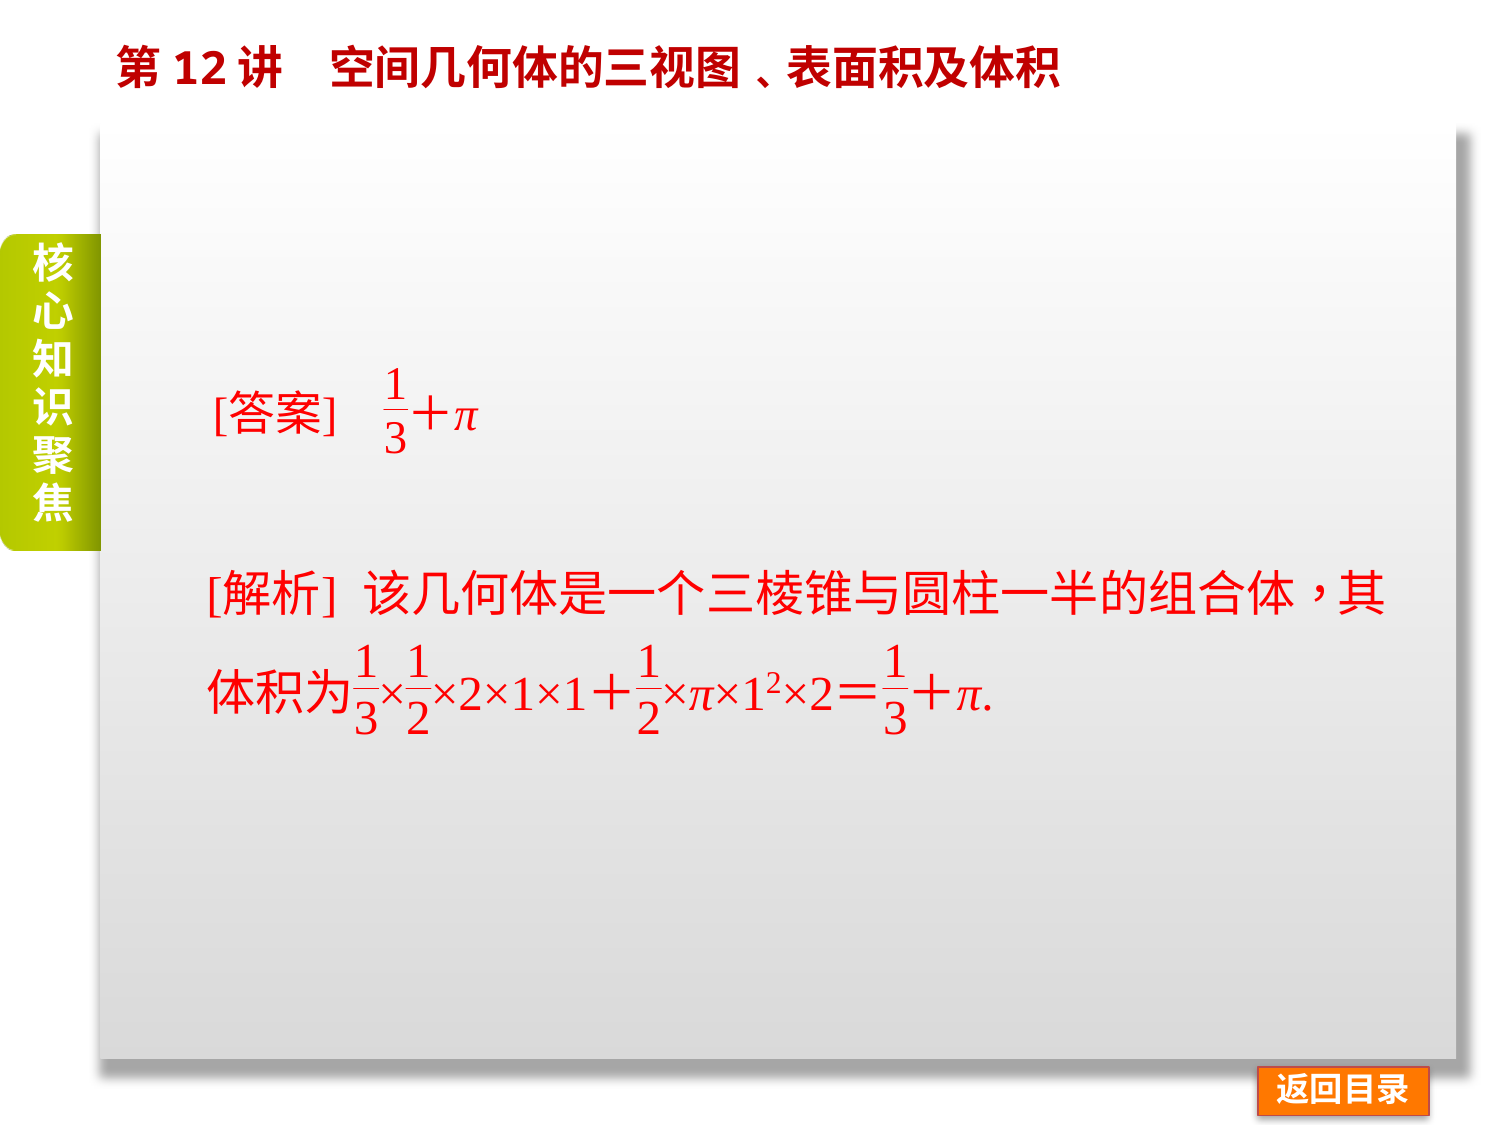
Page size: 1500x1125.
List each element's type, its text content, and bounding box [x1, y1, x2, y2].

title 第12讲 空间几何体的三视图﹑表面积及体积 [100, 27, 1199, 106]
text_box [206, 562, 1388, 1006]
picture [0, 233, 101, 551]
text_box 返回目录 [1257, 1066, 1430, 1116]
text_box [165, 349, 619, 472]
